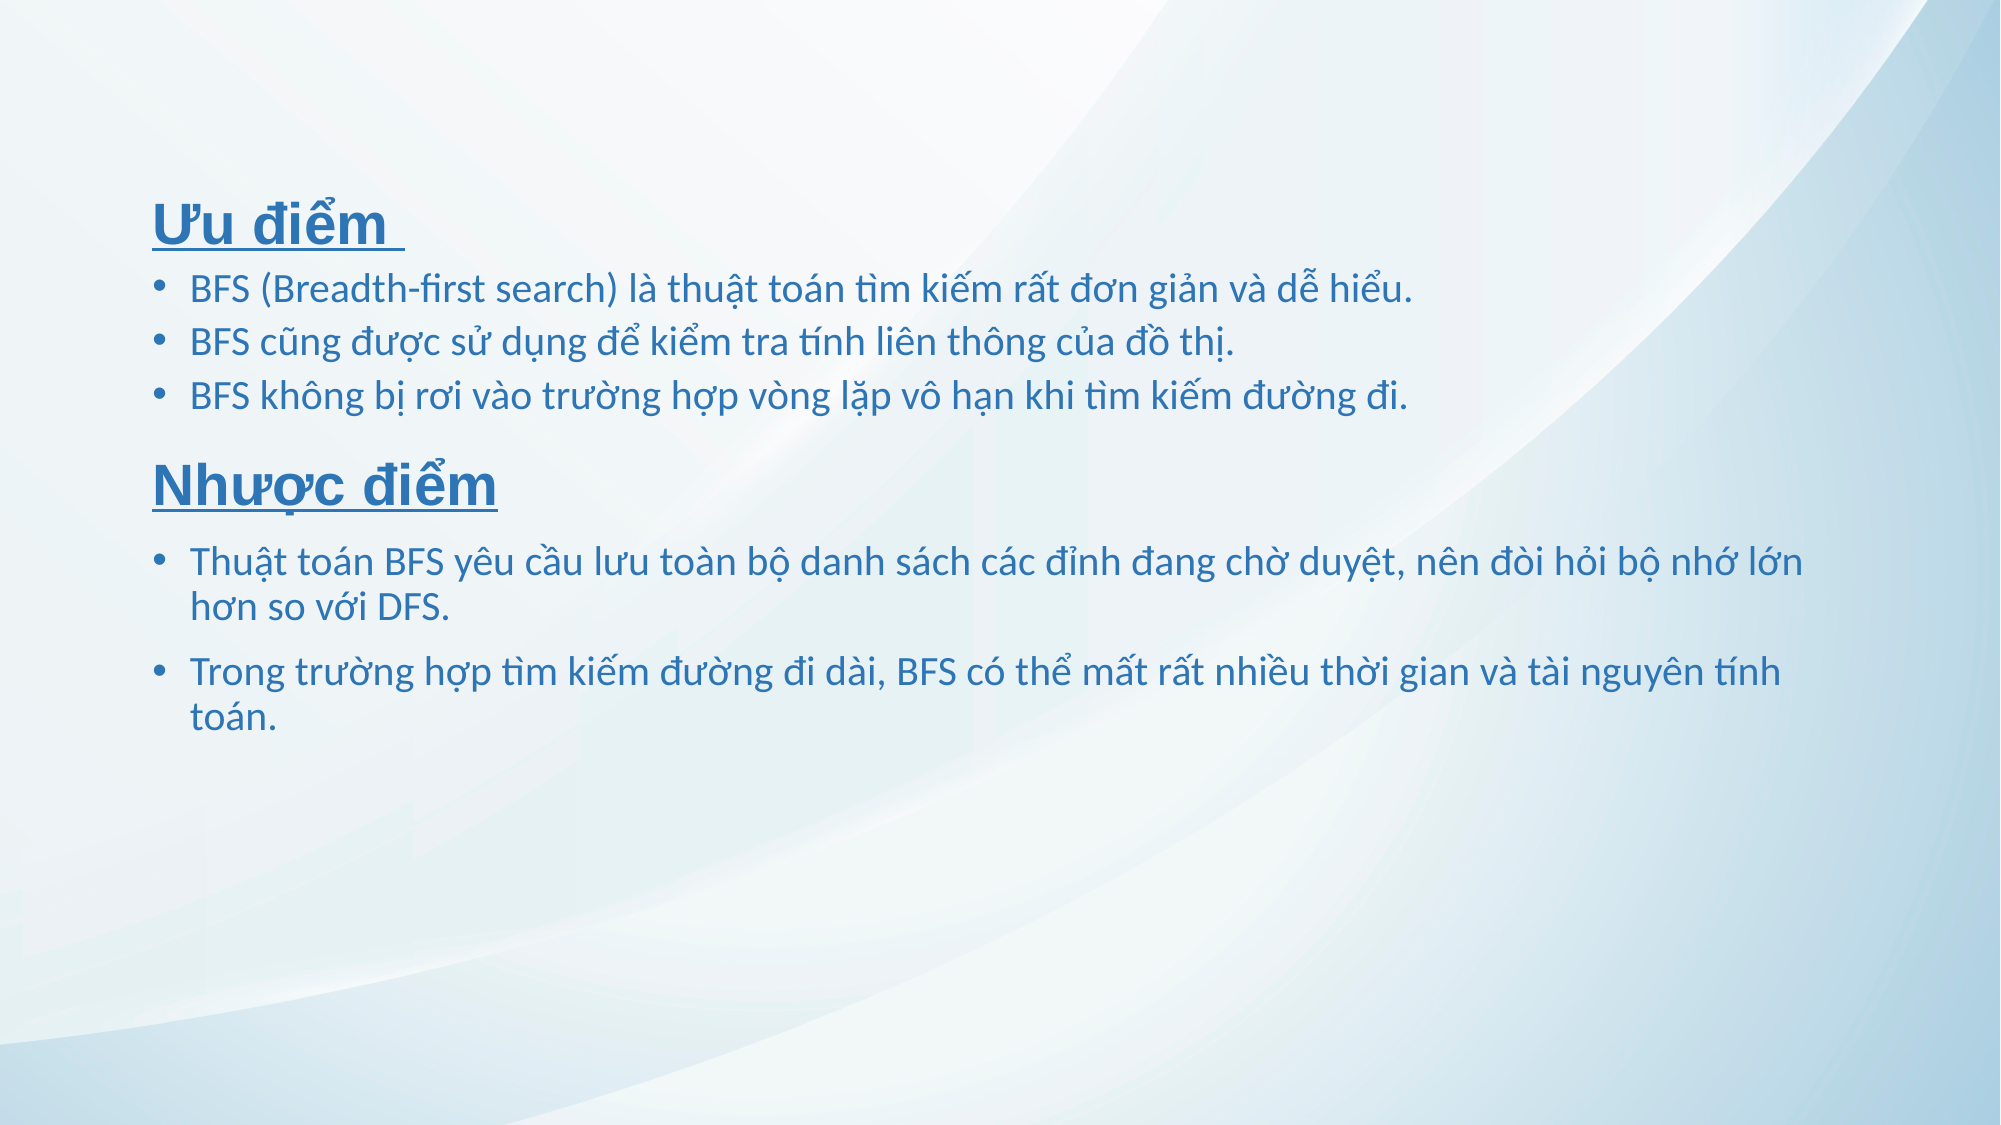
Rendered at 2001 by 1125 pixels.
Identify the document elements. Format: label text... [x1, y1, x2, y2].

list Ưu điểm BFS (Breadth-first search) là thuật toán tìm kiếm rất đơn giản và dễ hiểu. BFS cũng được sử dụng để kiểm tra tính liên thông của đồ thị. BFS không bị rơi vào trường hợp vòng lặp vô hạn khi tìm kiếm đường đi. Nhược điểm Thuật toán BFS yêu cầu lưu toàn bộ danh sách các đỉnh đang chờ duyệt, nên đòi hỏi bộ nhớ lớn hơn so với DFS. Trong trường hợp tìm kiếm đường đi dài, BFS có thể mất rất nhiều thời gian và tài nguyên tính toán. [137, 186, 1863, 1014]
picture [0, 0, 2001, 1125]
